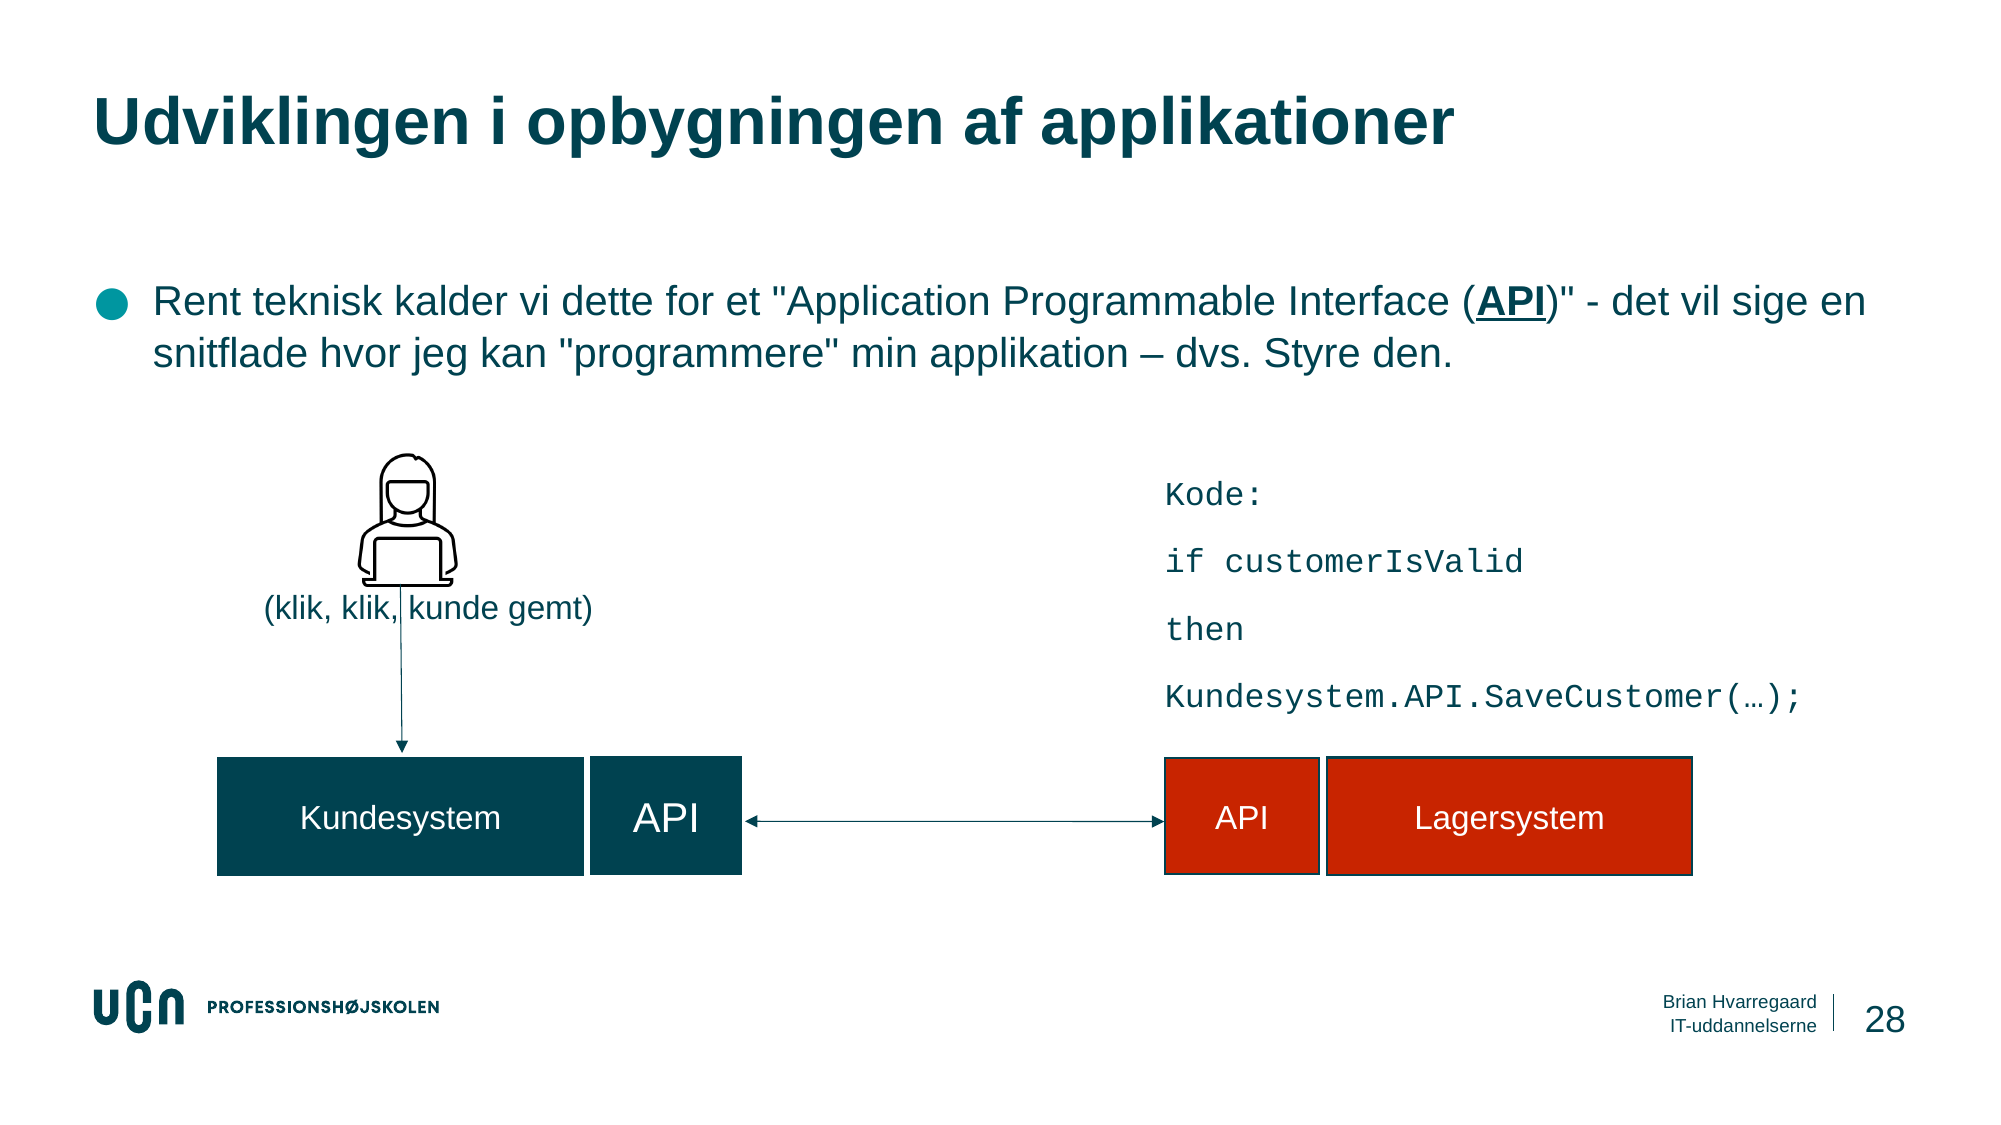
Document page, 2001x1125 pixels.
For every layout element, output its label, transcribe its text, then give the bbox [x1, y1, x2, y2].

text_box API [1164, 757, 1320, 875]
text_box (klik, klik, kunde gemt) [403, 589, 714, 628]
list Rent teknisk kalder vi dette for et "Application Programmable Interface (API)" - det vil sige en snitflade hvor jeg kan "programmere" min applikation – dvs. Styre den. [93, 272, 1907, 938]
text_box Kundesystem [217, 757, 584, 876]
text_box Kode: if customerIsValid then Kundesystem.API.SaveCustomer(…); [1164, 475, 1891, 716]
text_box Lagersystem [1326, 756, 1693, 876]
picture [332, 439, 483, 590]
text_box API [590, 756, 742, 875]
title Udviklingen i opbygningen af applikationer [93, 88, 1907, 238]
slide_number 28 [1834, 955, 1907, 1041]
text_box (klik, klik, kunde gemt) [263, 589, 400, 628]
